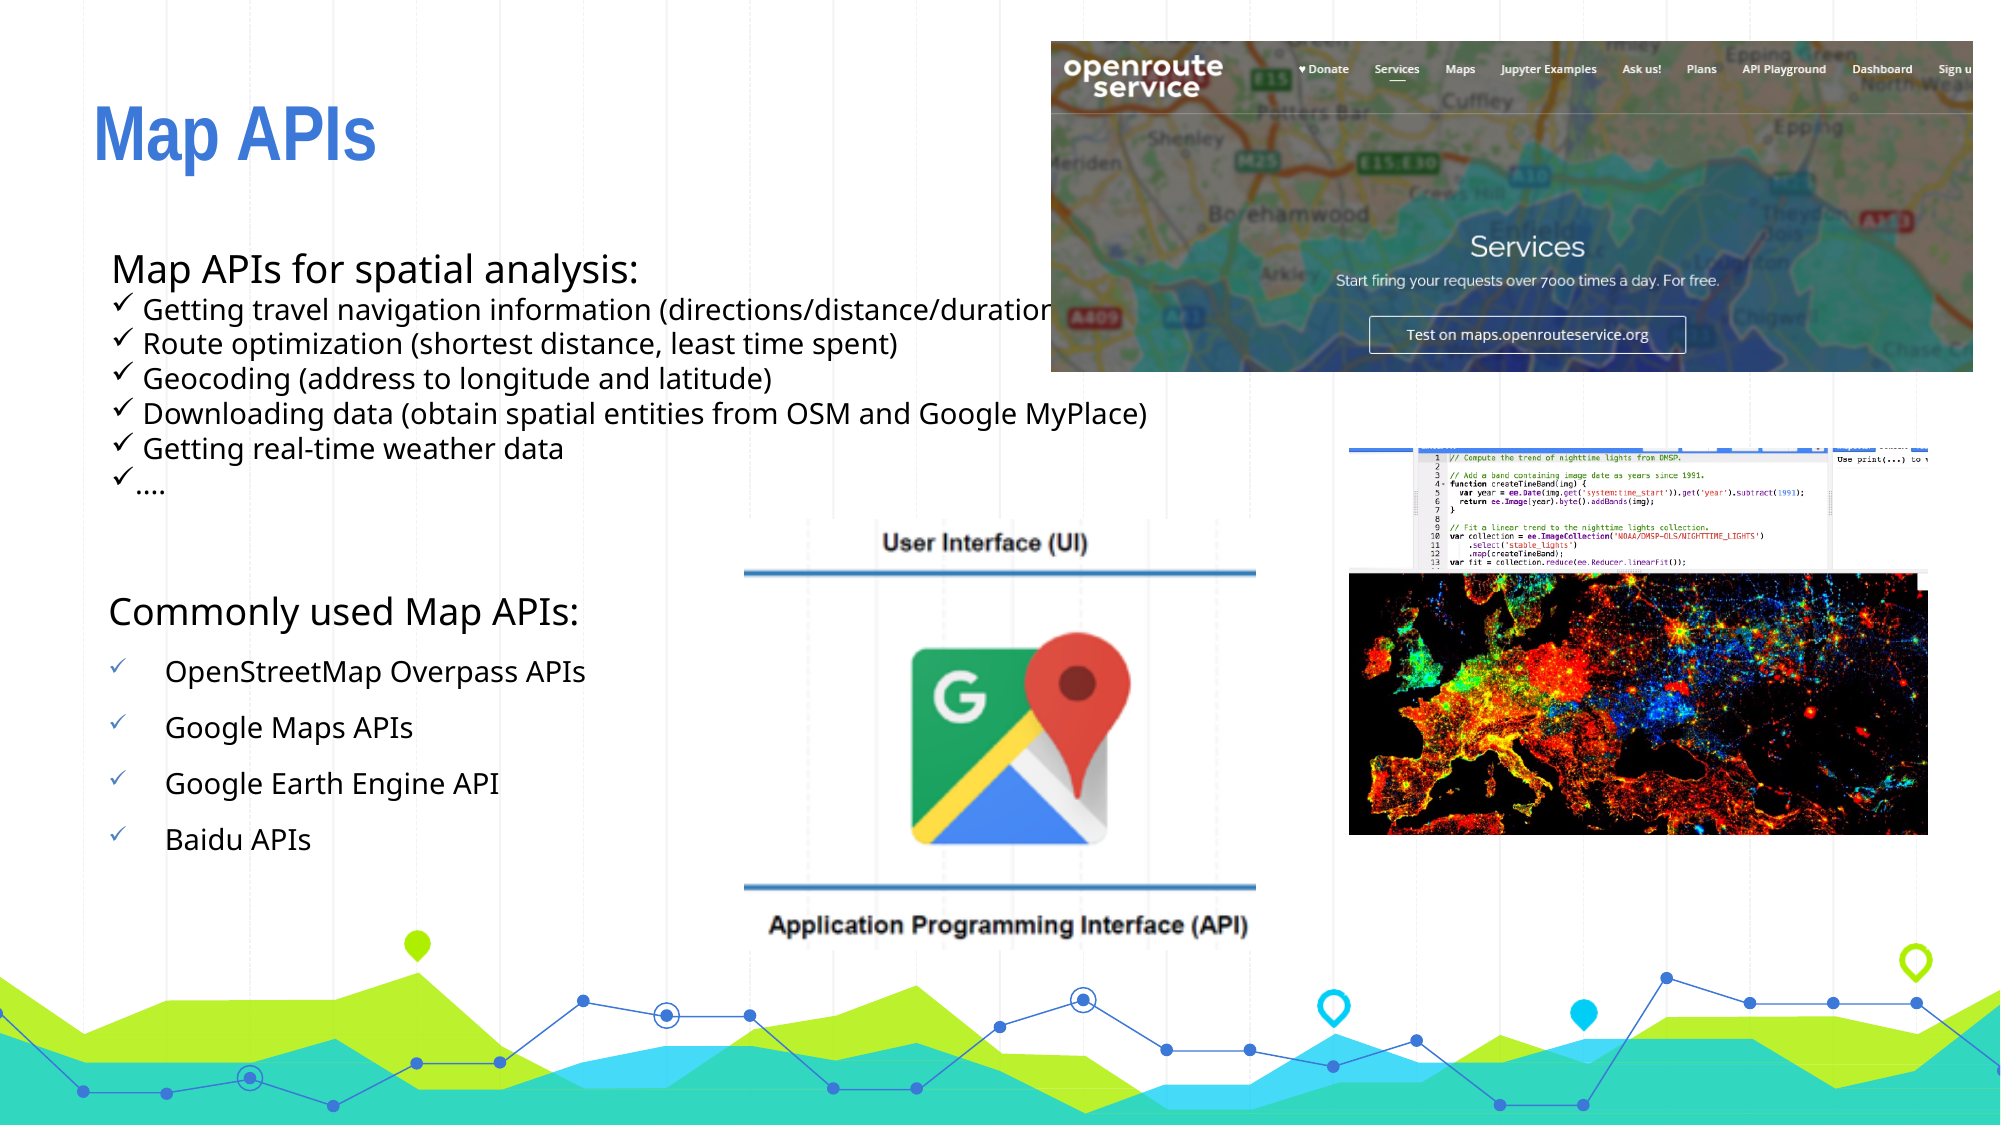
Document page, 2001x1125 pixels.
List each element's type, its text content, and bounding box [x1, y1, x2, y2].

picture [1899, 943, 1933, 983]
picture [1051, 41, 1974, 373]
text_box Commonly used Map APIs: OpenStreetMap Overpass APIs Google Maps APIs Google Earth Engine API Baidu APIs [93, 580, 1504, 1027]
picture [744, 519, 1256, 951]
list Map APIs for spatial analysis: Getting travel navigation information (directions/distance/duration) Route optimization (shortest distance, least time spent) Geocoding (address to longitude and latitude) Downloading data (obtain spatial entities from OSM and Google MyPlace) Getting real-time weather data .... [110, 244, 1637, 504]
picture [1349, 448, 1928, 836]
picture [1570, 999, 1598, 1032]
title Map APIs [93, 82, 1046, 215]
